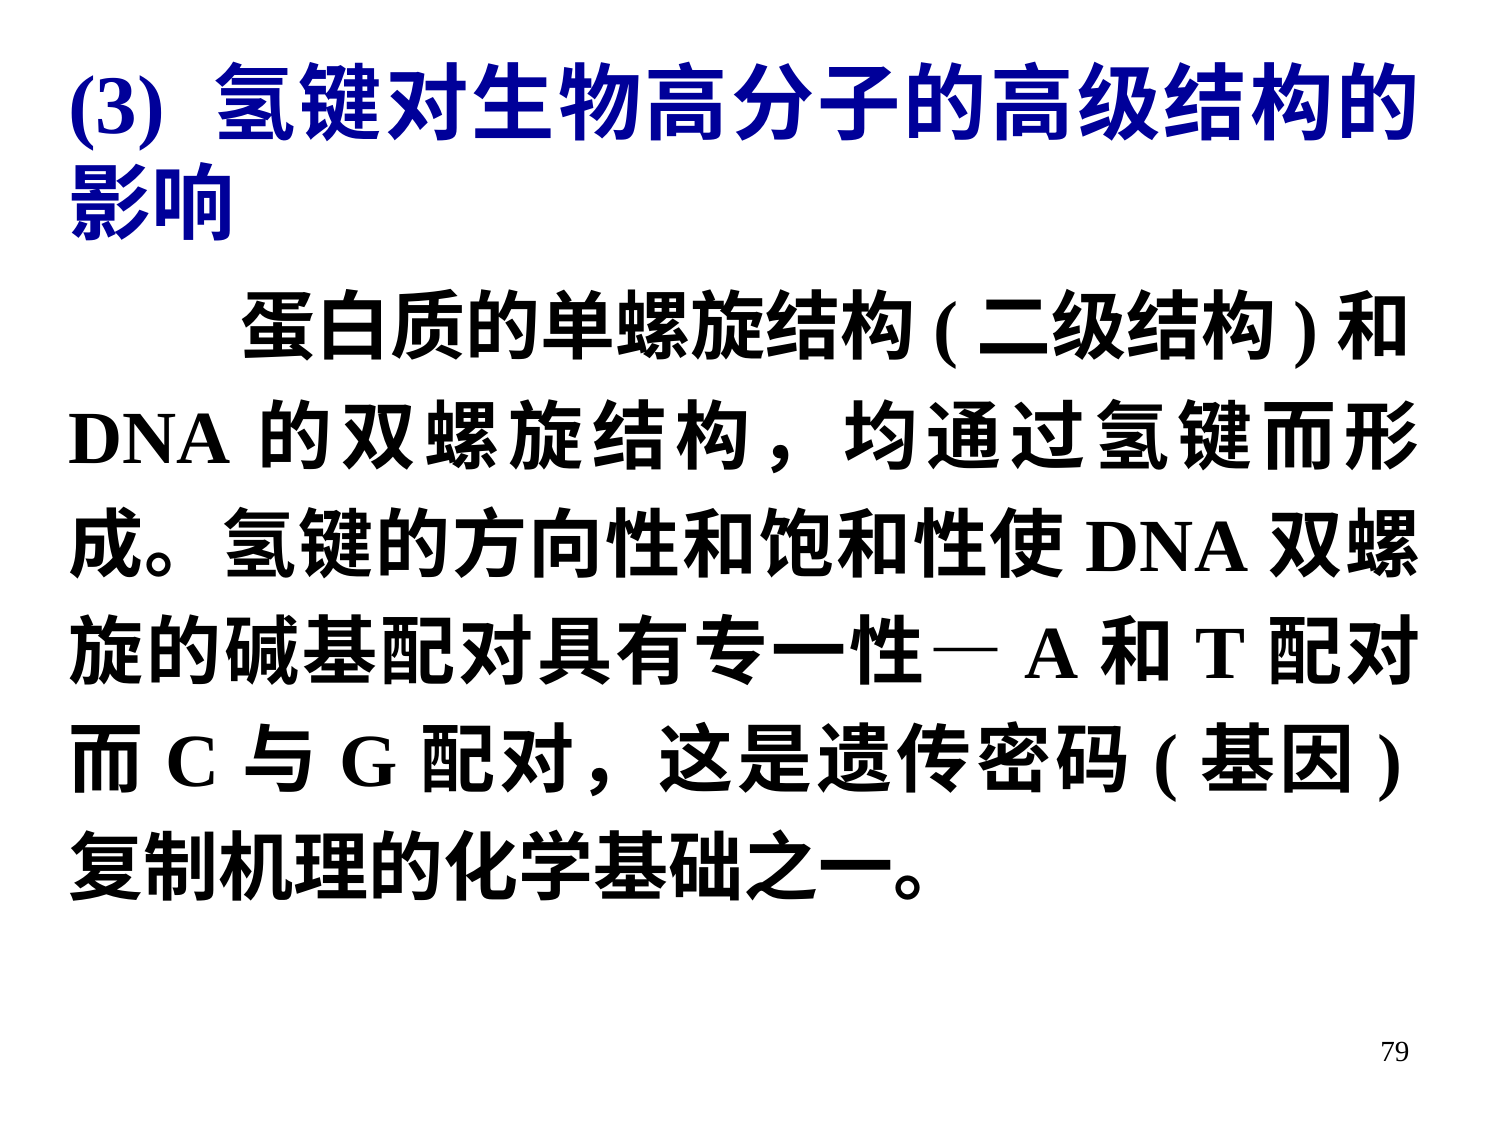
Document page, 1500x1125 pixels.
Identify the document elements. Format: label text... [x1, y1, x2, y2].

slide_number 79 [1074, 1024, 1425, 1103]
list (3) 氢键对生物高分子的高级结构的影响 蛋白质的单螺旋结构(二级结构)和DNA的双螺旋结构，均通过氢键而形成。氢键的方向性和饱和性使DNA双螺旋的碱基配对具有专一性—A和T配对而C与G配对，这是遗传密码(基因)复制机理的化学基础之一。 [53, 42, 1436, 976]
